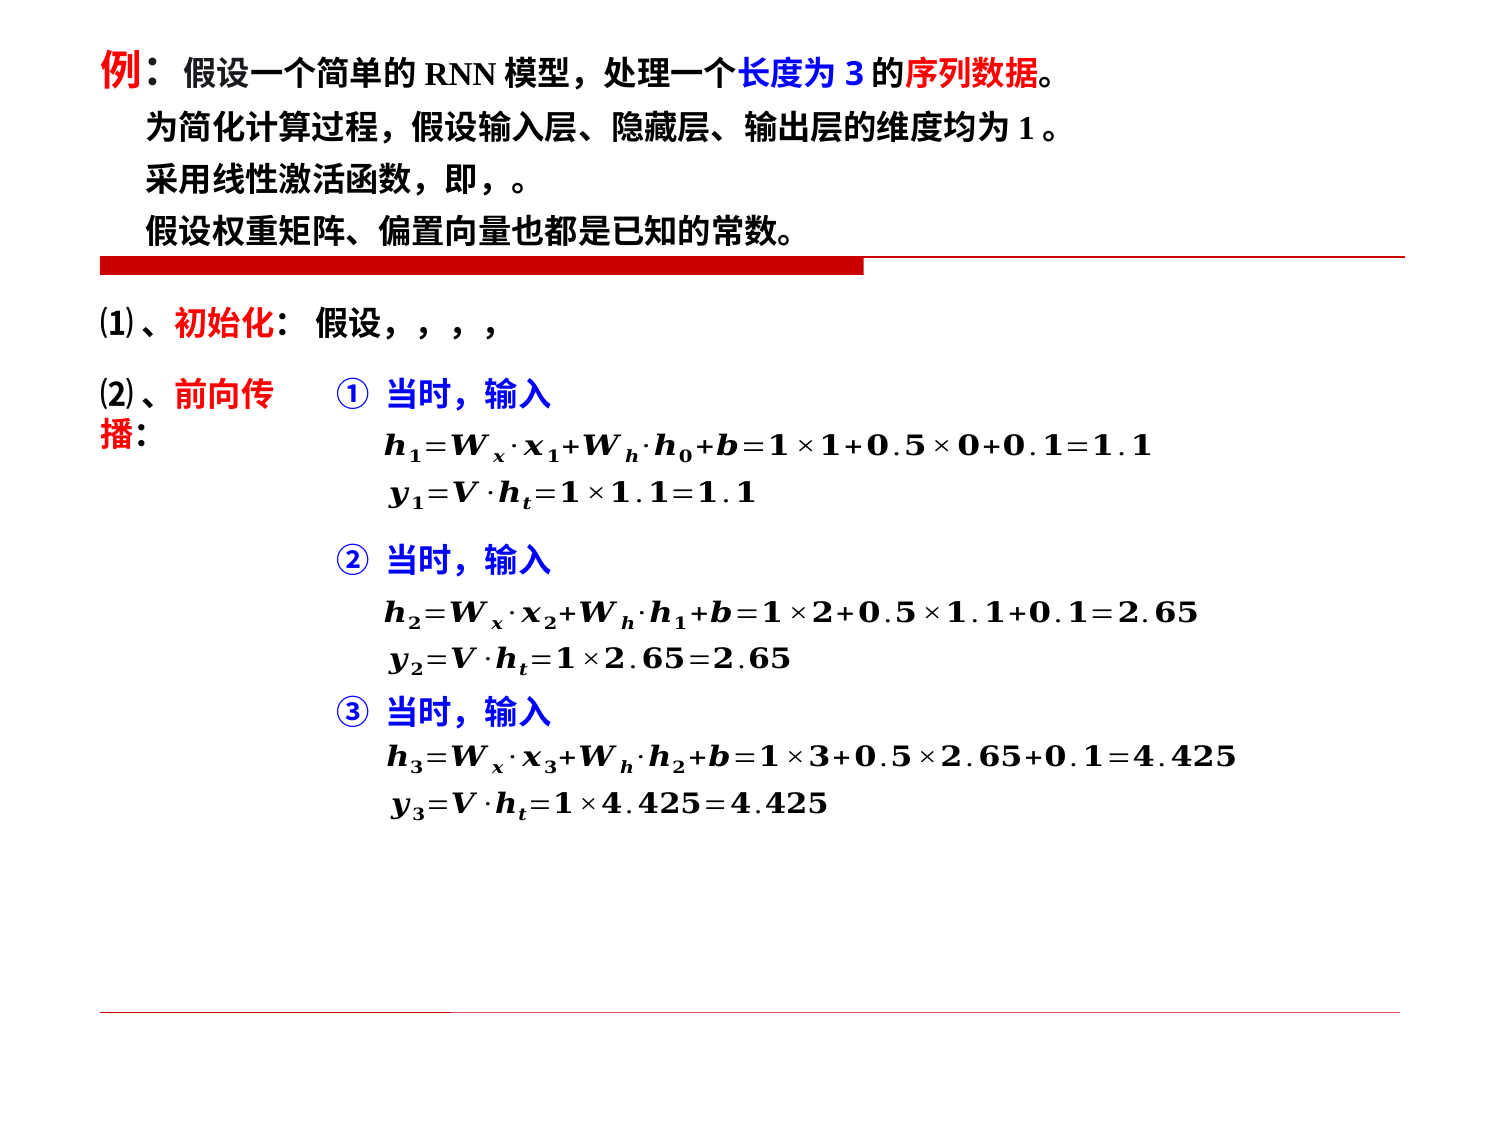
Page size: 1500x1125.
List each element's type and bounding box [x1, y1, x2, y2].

text_box [100, 373, 1238, 825]
